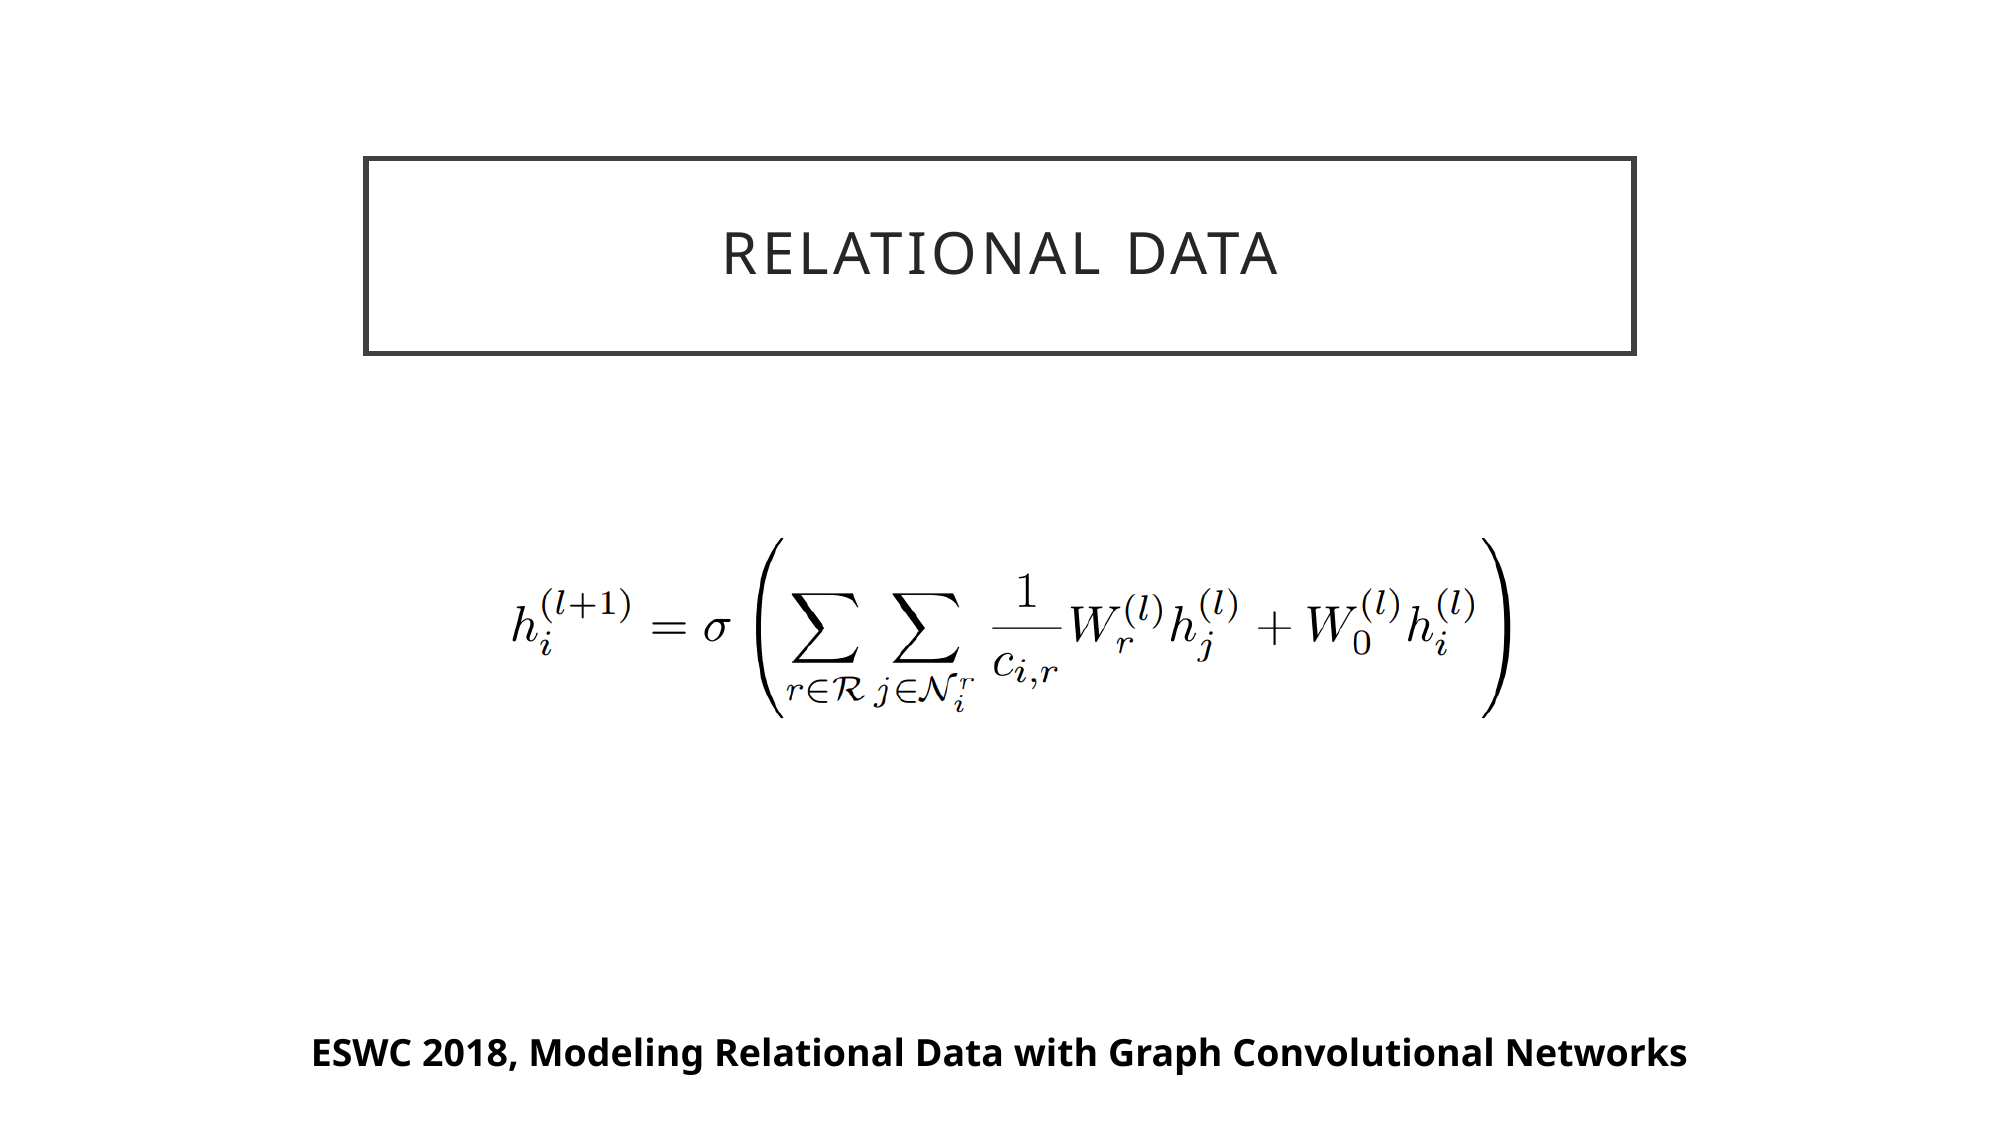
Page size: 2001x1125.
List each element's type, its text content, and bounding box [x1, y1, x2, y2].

picture [494, 528, 1527, 729]
text_box ESWC 2018, Modeling Relational Data with Graph Convolutional Networks [295, 1021, 1704, 1081]
title Relational data [363, 156, 1637, 356]
